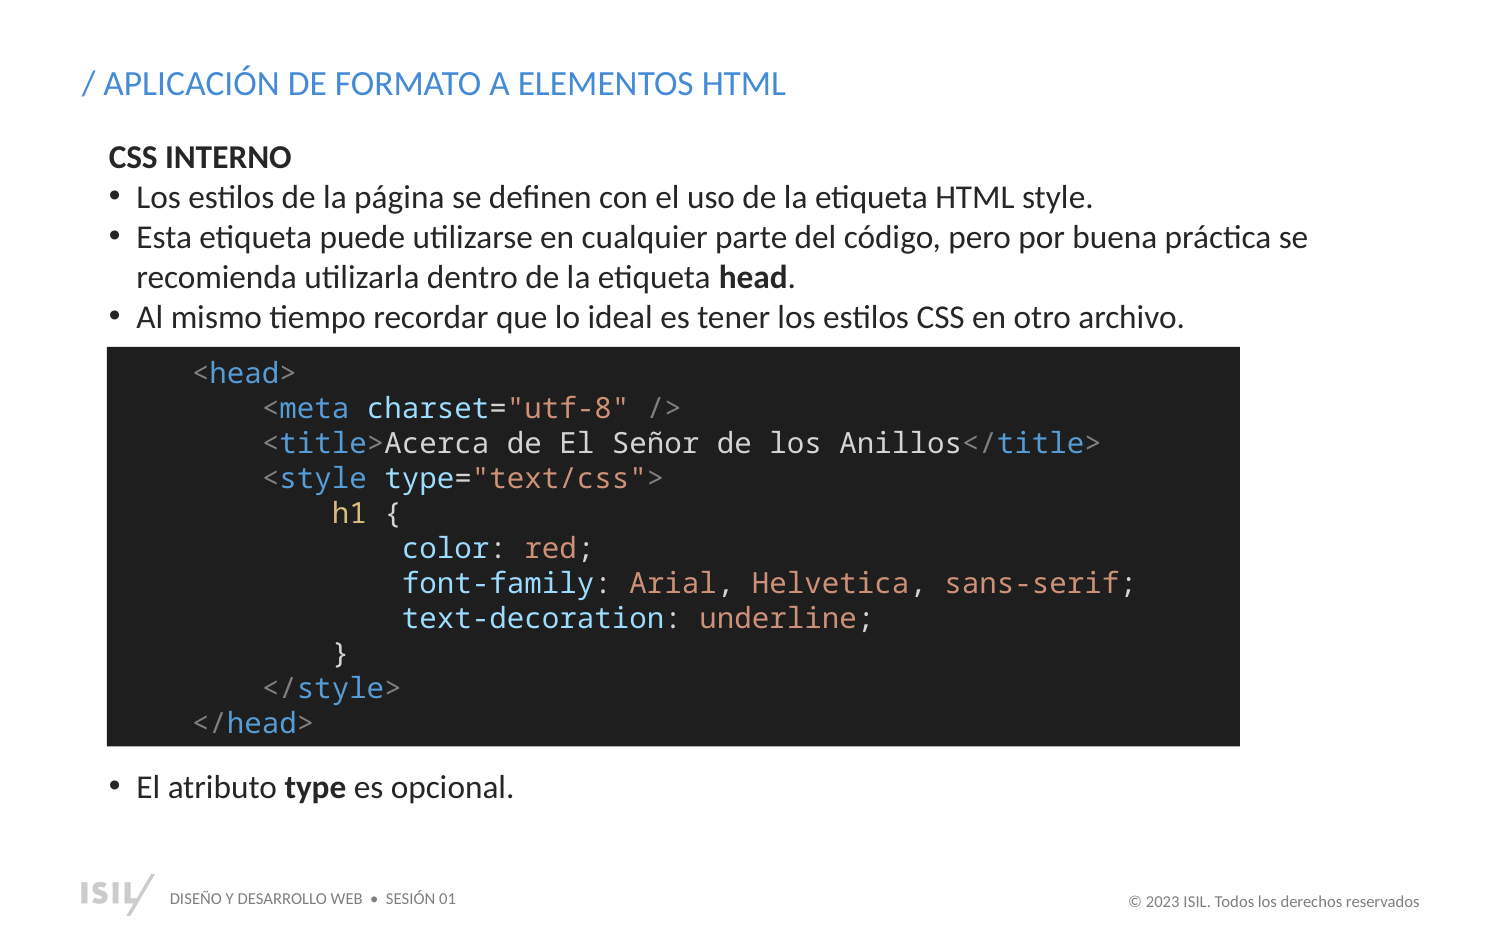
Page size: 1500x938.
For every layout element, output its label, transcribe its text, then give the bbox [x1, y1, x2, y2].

text_box / APLICACIÓN DE FORMATO A ELEMENTOS HTML [66, 52, 1249, 111]
text_box <head> <meta charset="utf-8" /> <title>Acerca de El Señor de los Anillos</title> <style type="text/css"> h1 { color: red; font-family: Arial, Helvetica, sans-serif; text-decoration: underline; } </style> </head> [106, 346, 1240, 747]
text_box CSS INTERNO Los estilos de la página se definen con el uso de la etiqueta HTML style. Esta etiqueta puede utilizarse en cualquier parte del código, pero por buena práctica se recomienda utilizarla dentro de la etiqueta head. Al mismo tiempo recordar que lo ideal es tener los estilos CSS en otro archivo. [106, 135, 1347, 336]
text_box El atributo type es opcional. [106, 765, 1347, 806]
